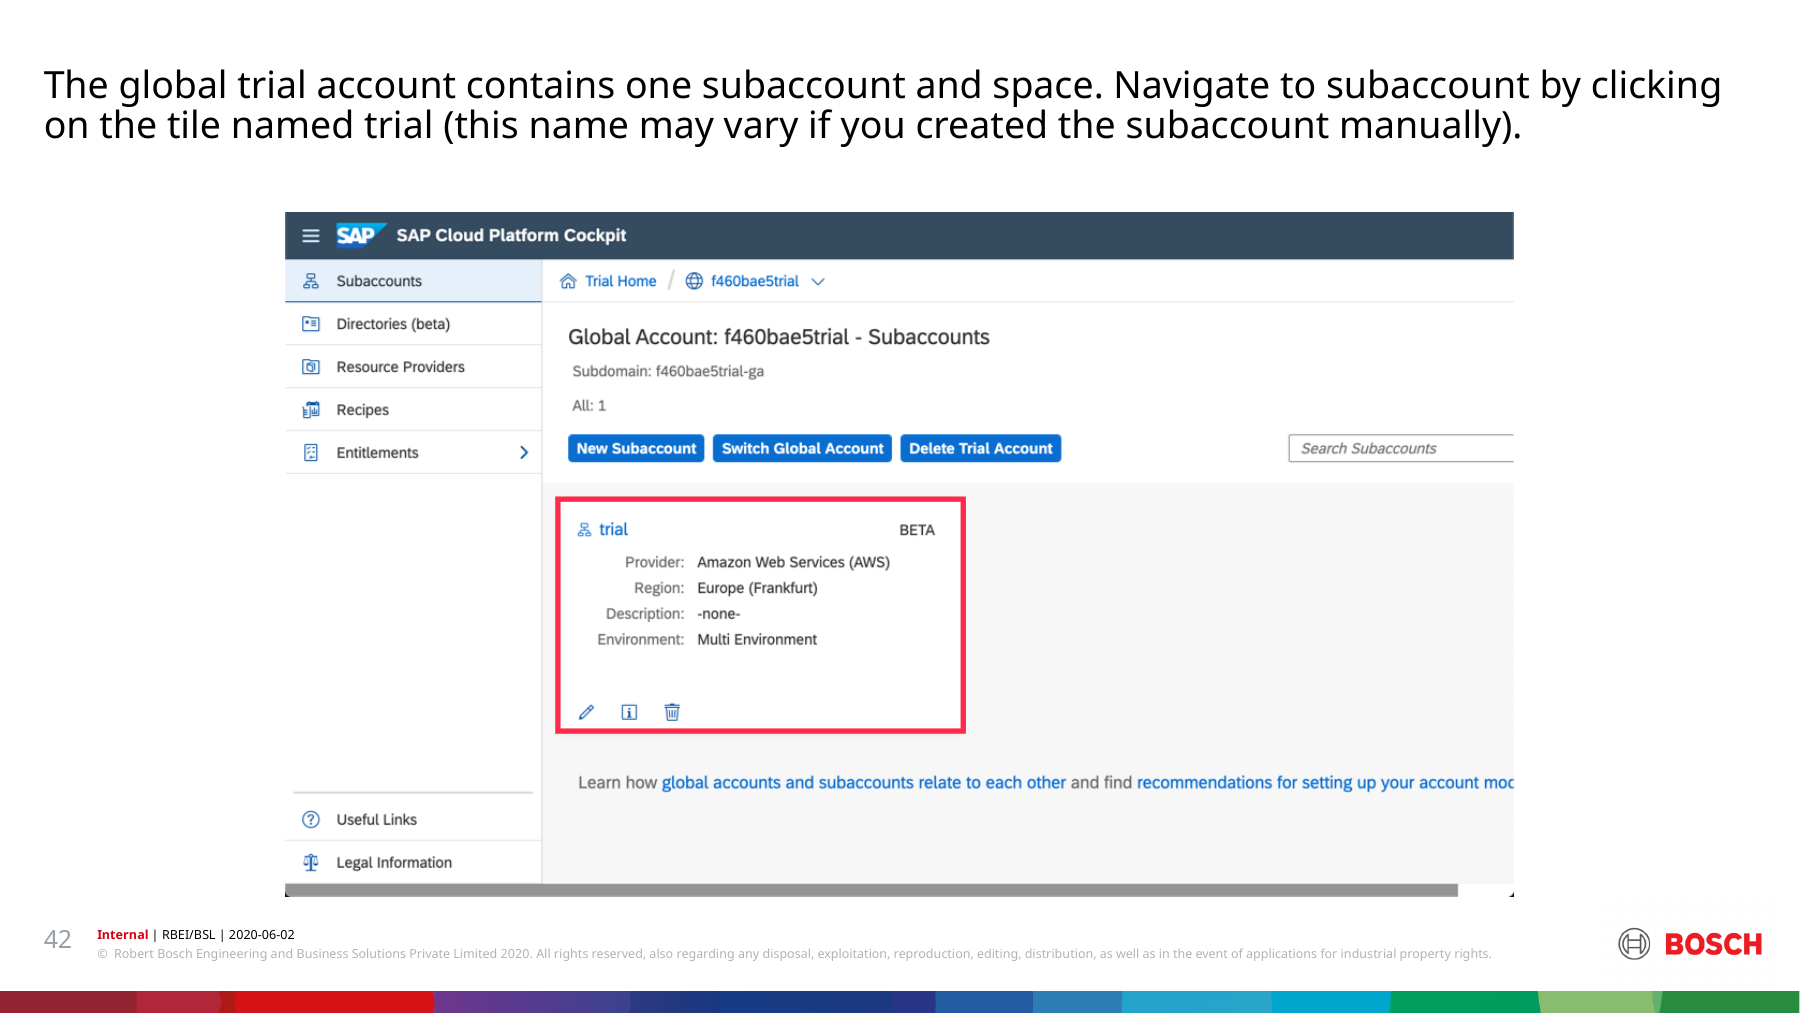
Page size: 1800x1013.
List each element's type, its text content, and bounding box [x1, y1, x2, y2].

slide_number 42 [43, 923, 92, 991]
picture [1390, 896, 1800, 1013]
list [285, 212, 1514, 897]
picture [0, 905, 1272, 1013]
title The global trial account contains one subaccount and space. Navigate to subaccount by clicking on the tile named trial (this name may vary if you created the subaccount manually). [43, 66, 1759, 160]
